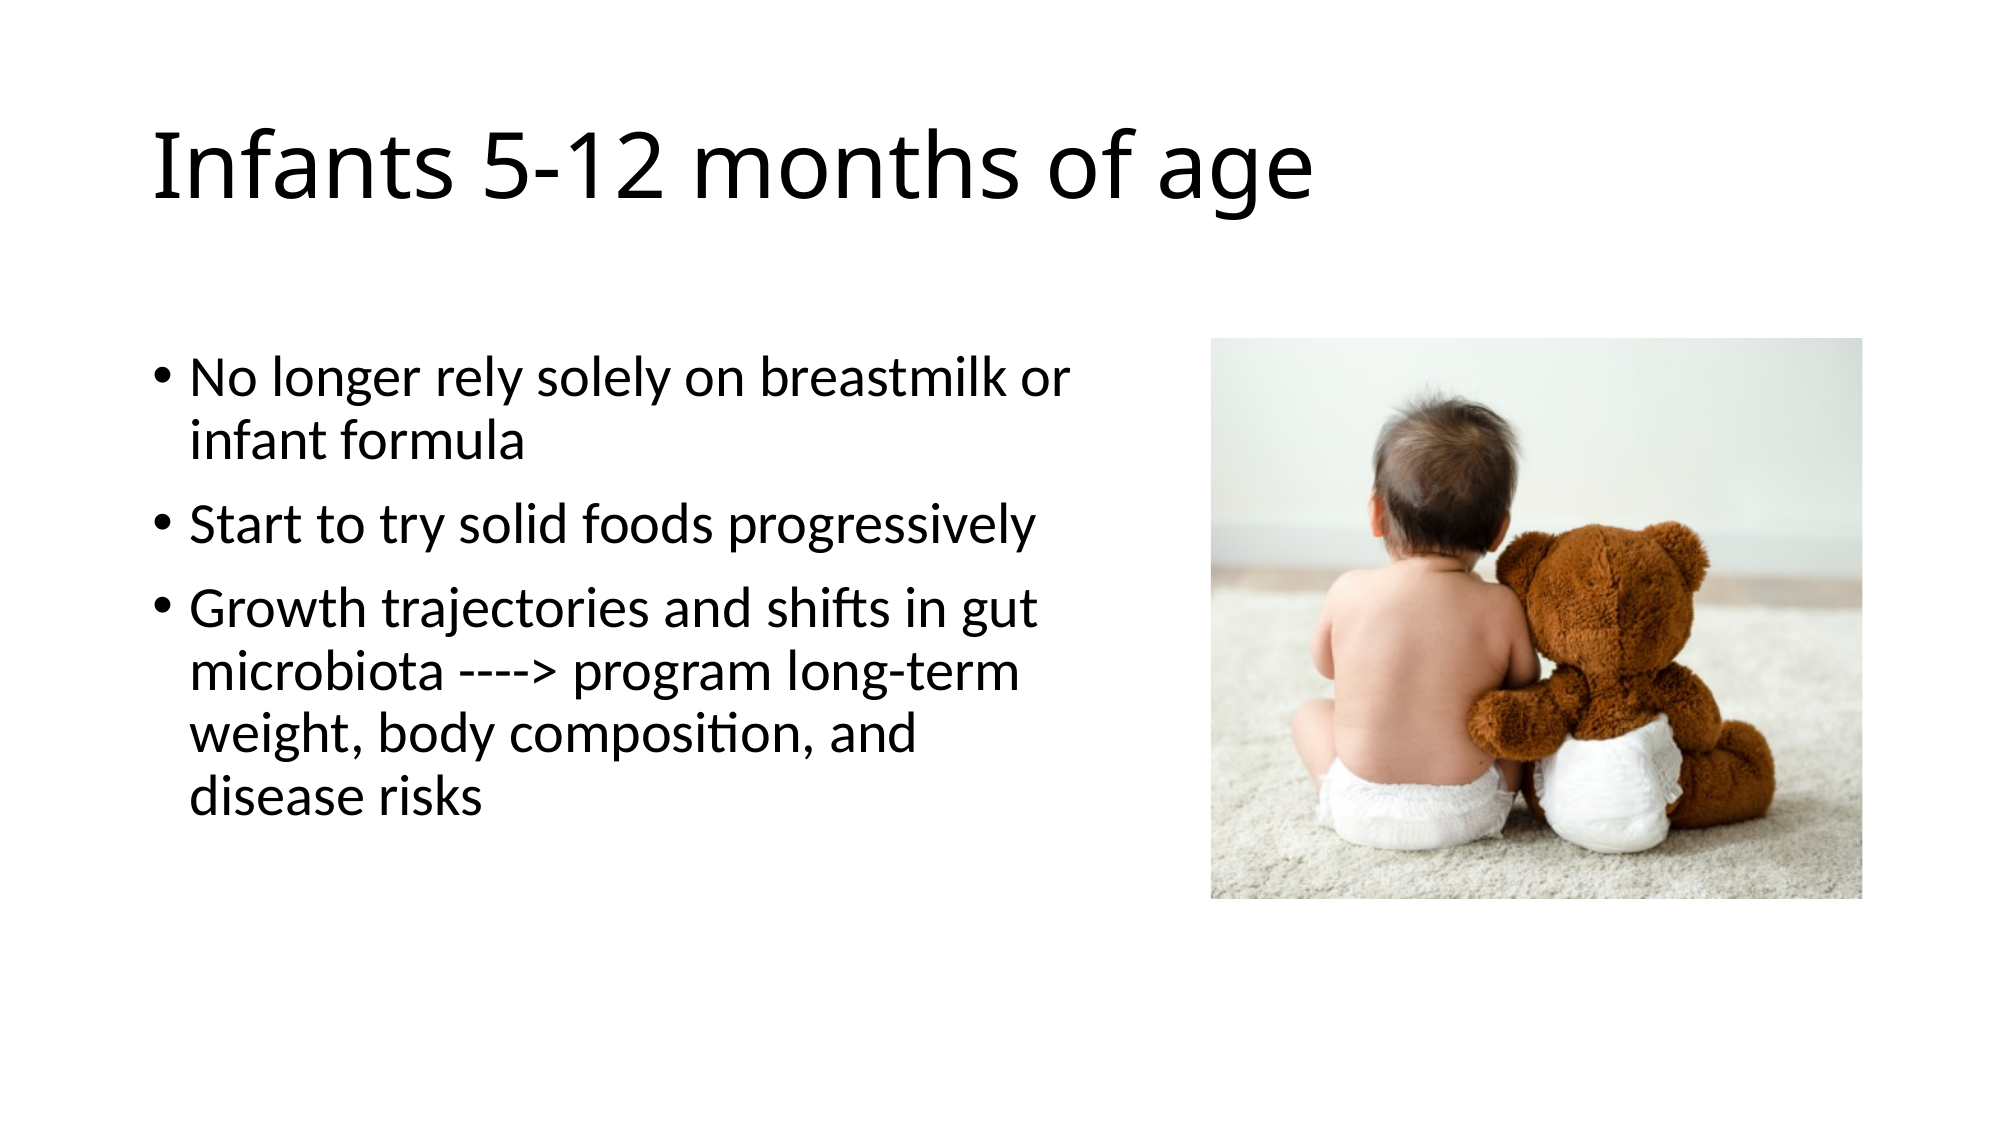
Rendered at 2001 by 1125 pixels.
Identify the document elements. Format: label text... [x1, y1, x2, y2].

title Infants 5-12 months of age [137, 59, 1863, 278]
list No longer rely solely on breastmilk or infant formula Start to try solid foods progressively Growth trajectories and shifts in gut microbiota ----> program long-term weight, body composition, and disease risks [137, 338, 1104, 1053]
picture [1210, 338, 1863, 900]
